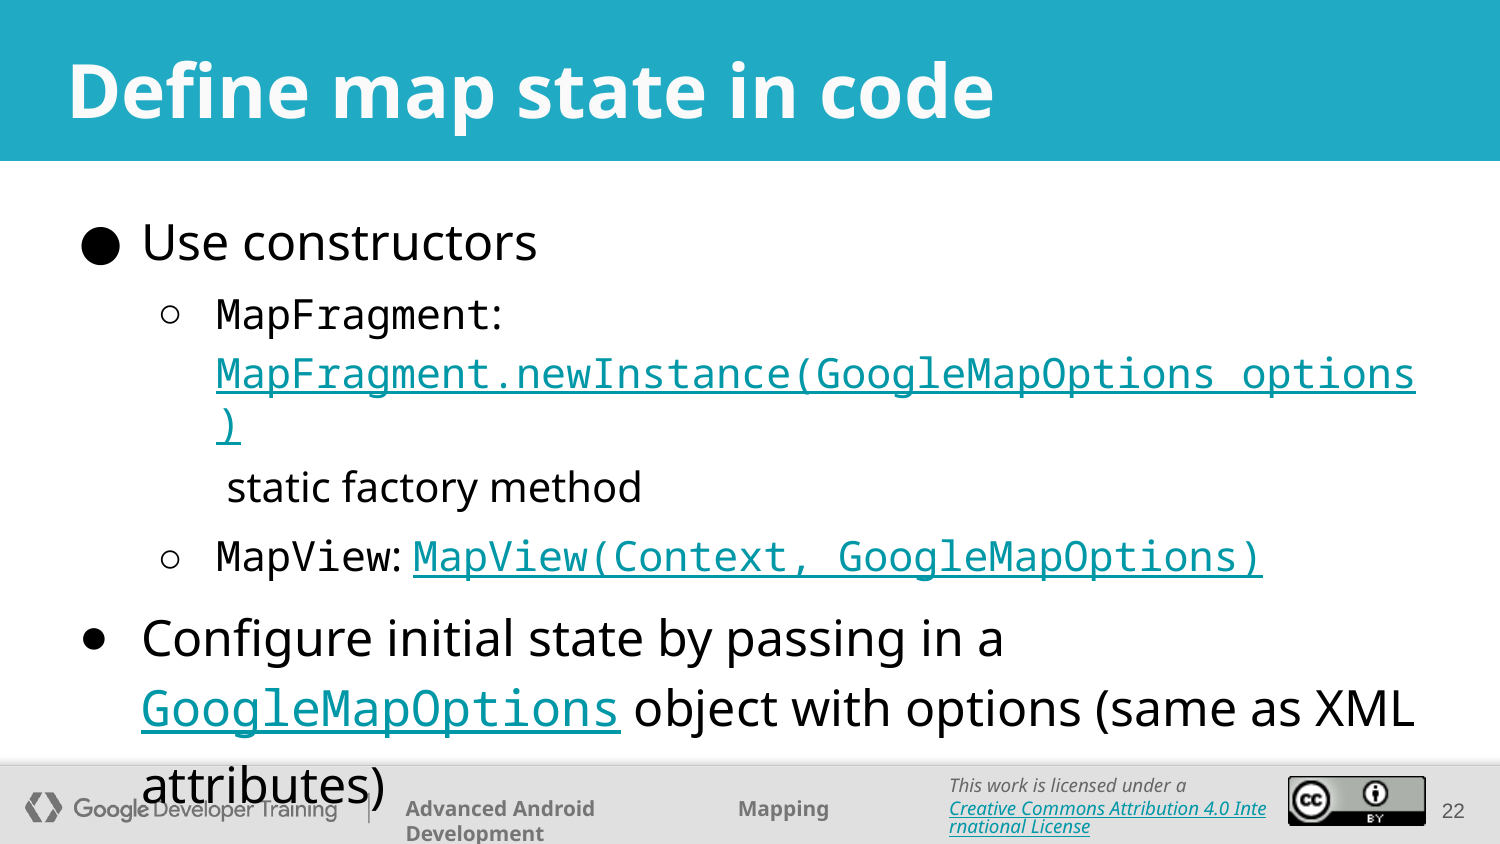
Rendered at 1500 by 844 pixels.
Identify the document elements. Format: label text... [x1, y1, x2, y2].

title Define map state in code [51, 28, 1449, 122]
picture [0, 161, 1500, 844]
list Use constructors MapFragment: MapFragment.newInstance(GoogleMapOptions options) static factory method MapView: MapView(Context, GoogleMapOptions) Configure initial state by passing in a GoogleMapOptions object with options (same as XML attributes) [51, 185, 1449, 798]
slide_number ‹#› [1389, 777, 1480, 842]
